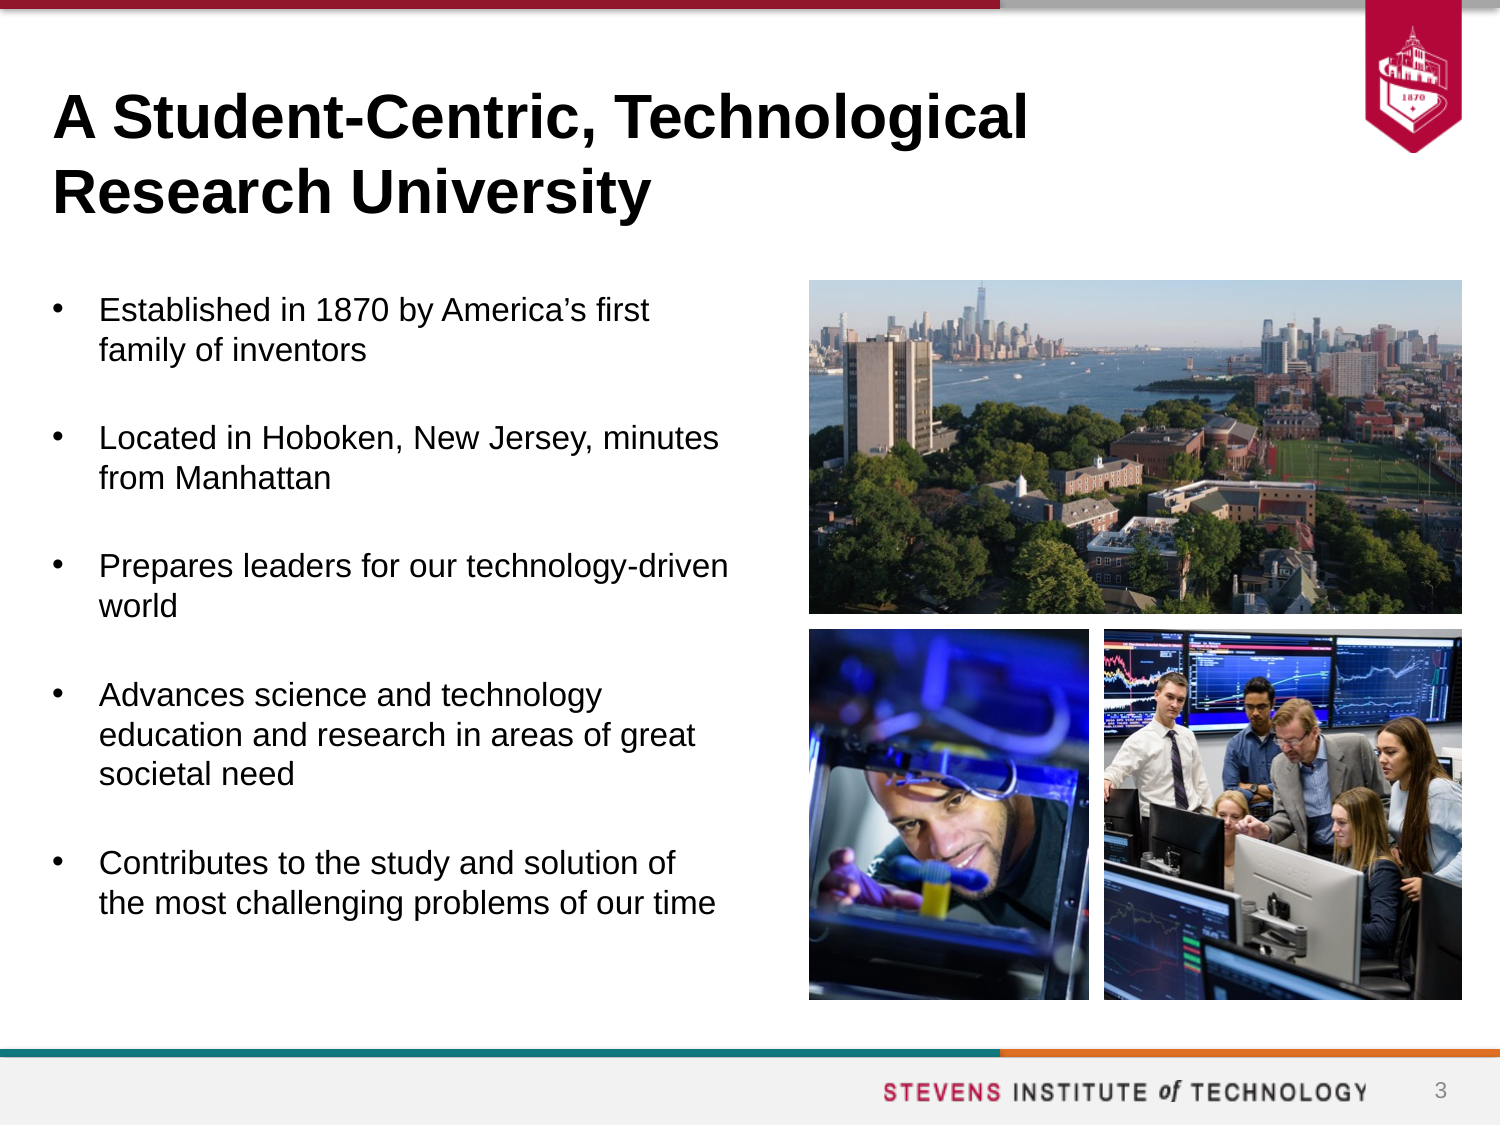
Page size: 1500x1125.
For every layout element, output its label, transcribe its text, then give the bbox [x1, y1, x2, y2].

picture [809, 280, 1462, 615]
slide_number 3 [1401, 1059, 1481, 1120]
list Established in 1870 by America’s first family of inventors Located in Hoboken, New Jersey, minutes from Manhattan Prepares leaders for our technology-driven world Advances science and technology education and research in areas of great societal need Contributes to the study and solution of the most challenging problems of our time [37, 280, 770, 1000]
title A Student-Centric, Technological Research University [37, 68, 1236, 241]
picture [1103, 628, 1462, 1000]
picture [809, 628, 1090, 1000]
